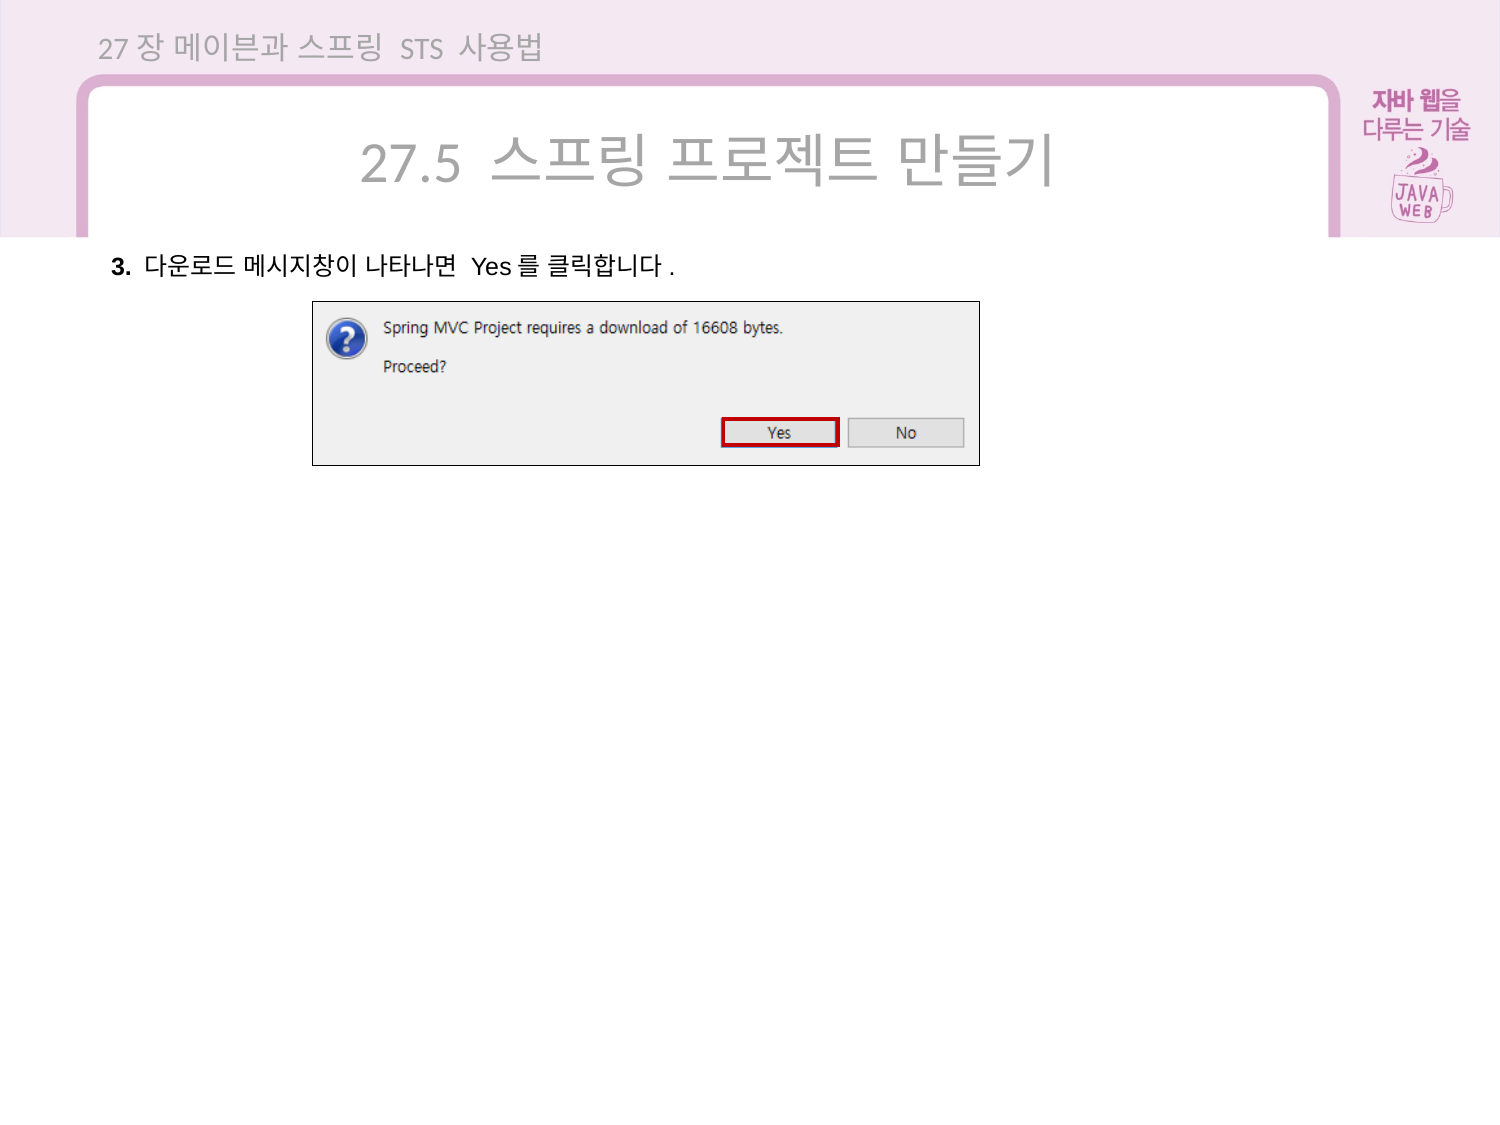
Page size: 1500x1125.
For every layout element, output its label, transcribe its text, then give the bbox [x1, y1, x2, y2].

text_box 27장 메이븐과 스프링 STS 사용법 [82, 0, 1133, 74]
picture [0, 0, 1500, 1125]
text_box 27.5 스프링 프로젝트 만들기 [96, 117, 1321, 202]
text_box 3. 다운로드 메시지창이 나타나면 Yes를 클릭합니다. [96, 242, 1300, 288]
